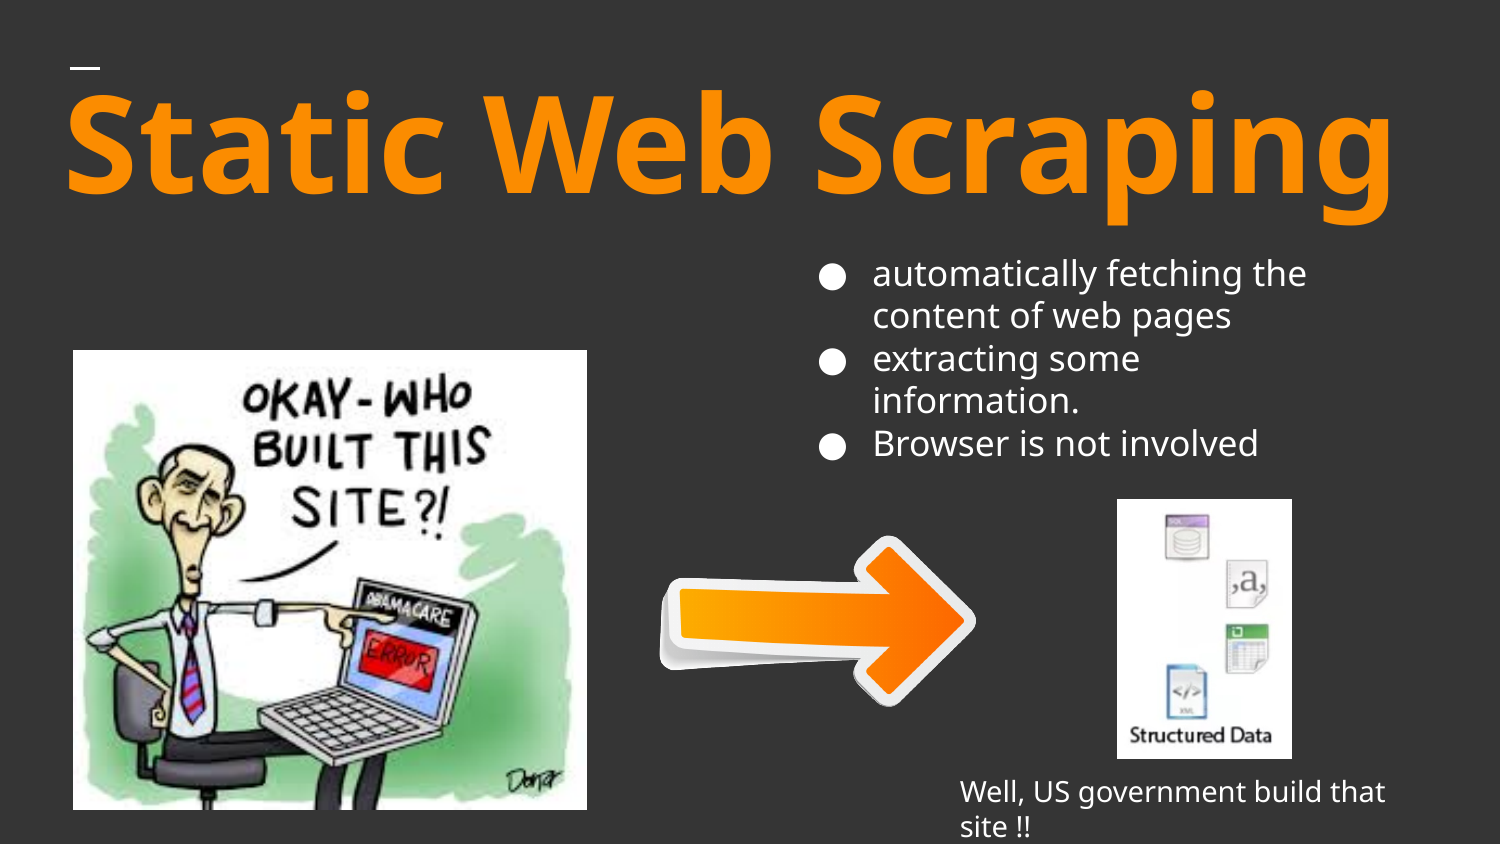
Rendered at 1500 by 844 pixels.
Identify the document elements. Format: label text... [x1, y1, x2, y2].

text_box Well, US government build that site !! [944, 758, 1467, 816]
picture [655, 533, 980, 711]
title Static Web Scraping [48, 30, 1452, 249]
text_box automatically fetching the content of web pages extracting some information. Browser is not involved [782, 235, 1348, 441]
picture [73, 350, 587, 810]
picture [1116, 498, 1292, 759]
